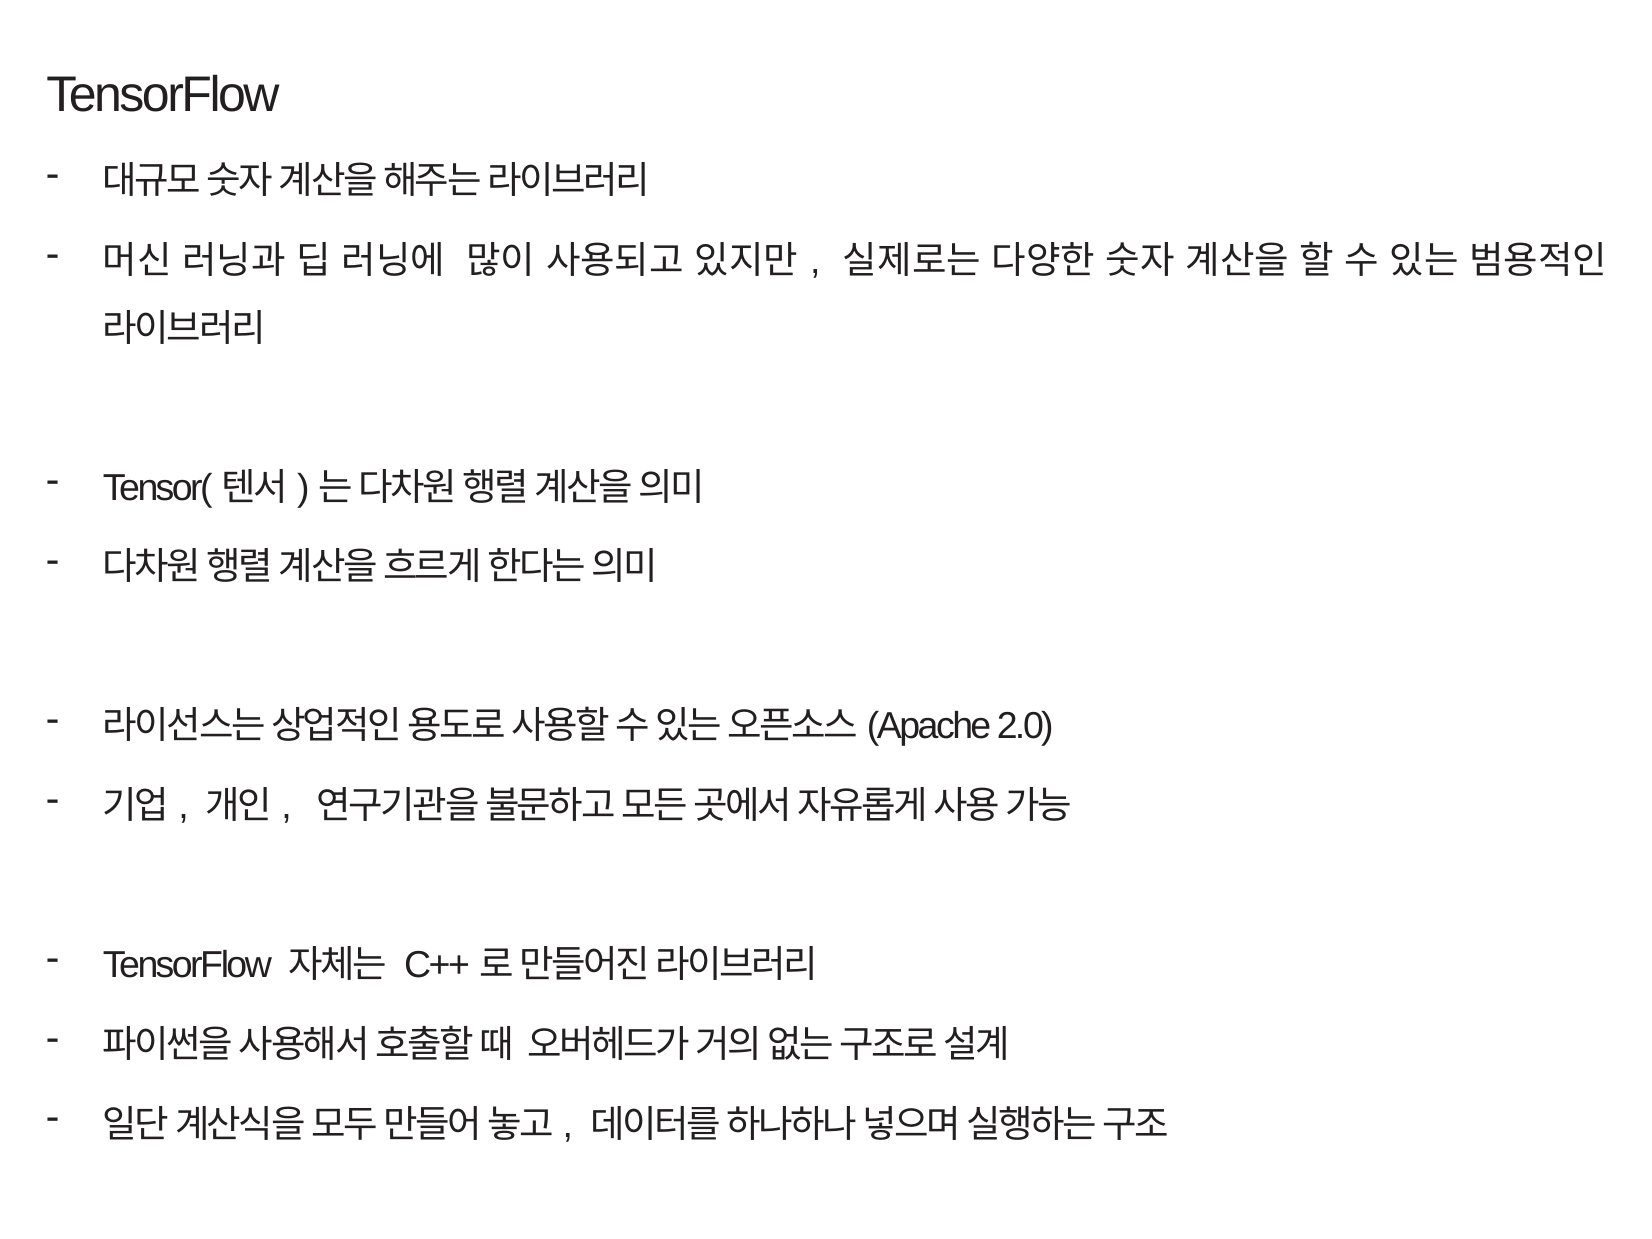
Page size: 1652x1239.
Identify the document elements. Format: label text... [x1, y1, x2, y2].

text_box TensorFlow 대규모 숫자 계산을 해주는 라이브러리 머신 러닝과 딥 러닝에 많이 사용되고 있지만, 실제로는 다양한 숫자 계산을 할 수 있는 범용적인 라이브러리 Tensor(텐서)는 다차원 행렬 계산을 의미 다차원 행렬 계산을 흐르게 한다는 의미 라이선스는 상업적인 용도로 사용할 수 있는 오픈소스(Apache 2.0) 기업, 개인, 연구기관을 불문하고 모든 곳에서 자유롭게 사용 가능 TensorFlow 자체는 C++로 만들어진 라이브러리 파이썬을 사용해서 호출할 때 오버헤드가 거의 없는 구조로 설계 일단 계산식을 모두 만들어 놓고, 데이터를 하나하나 넣으며 실행하는 구조 [44, 31, 1607, 1145]
